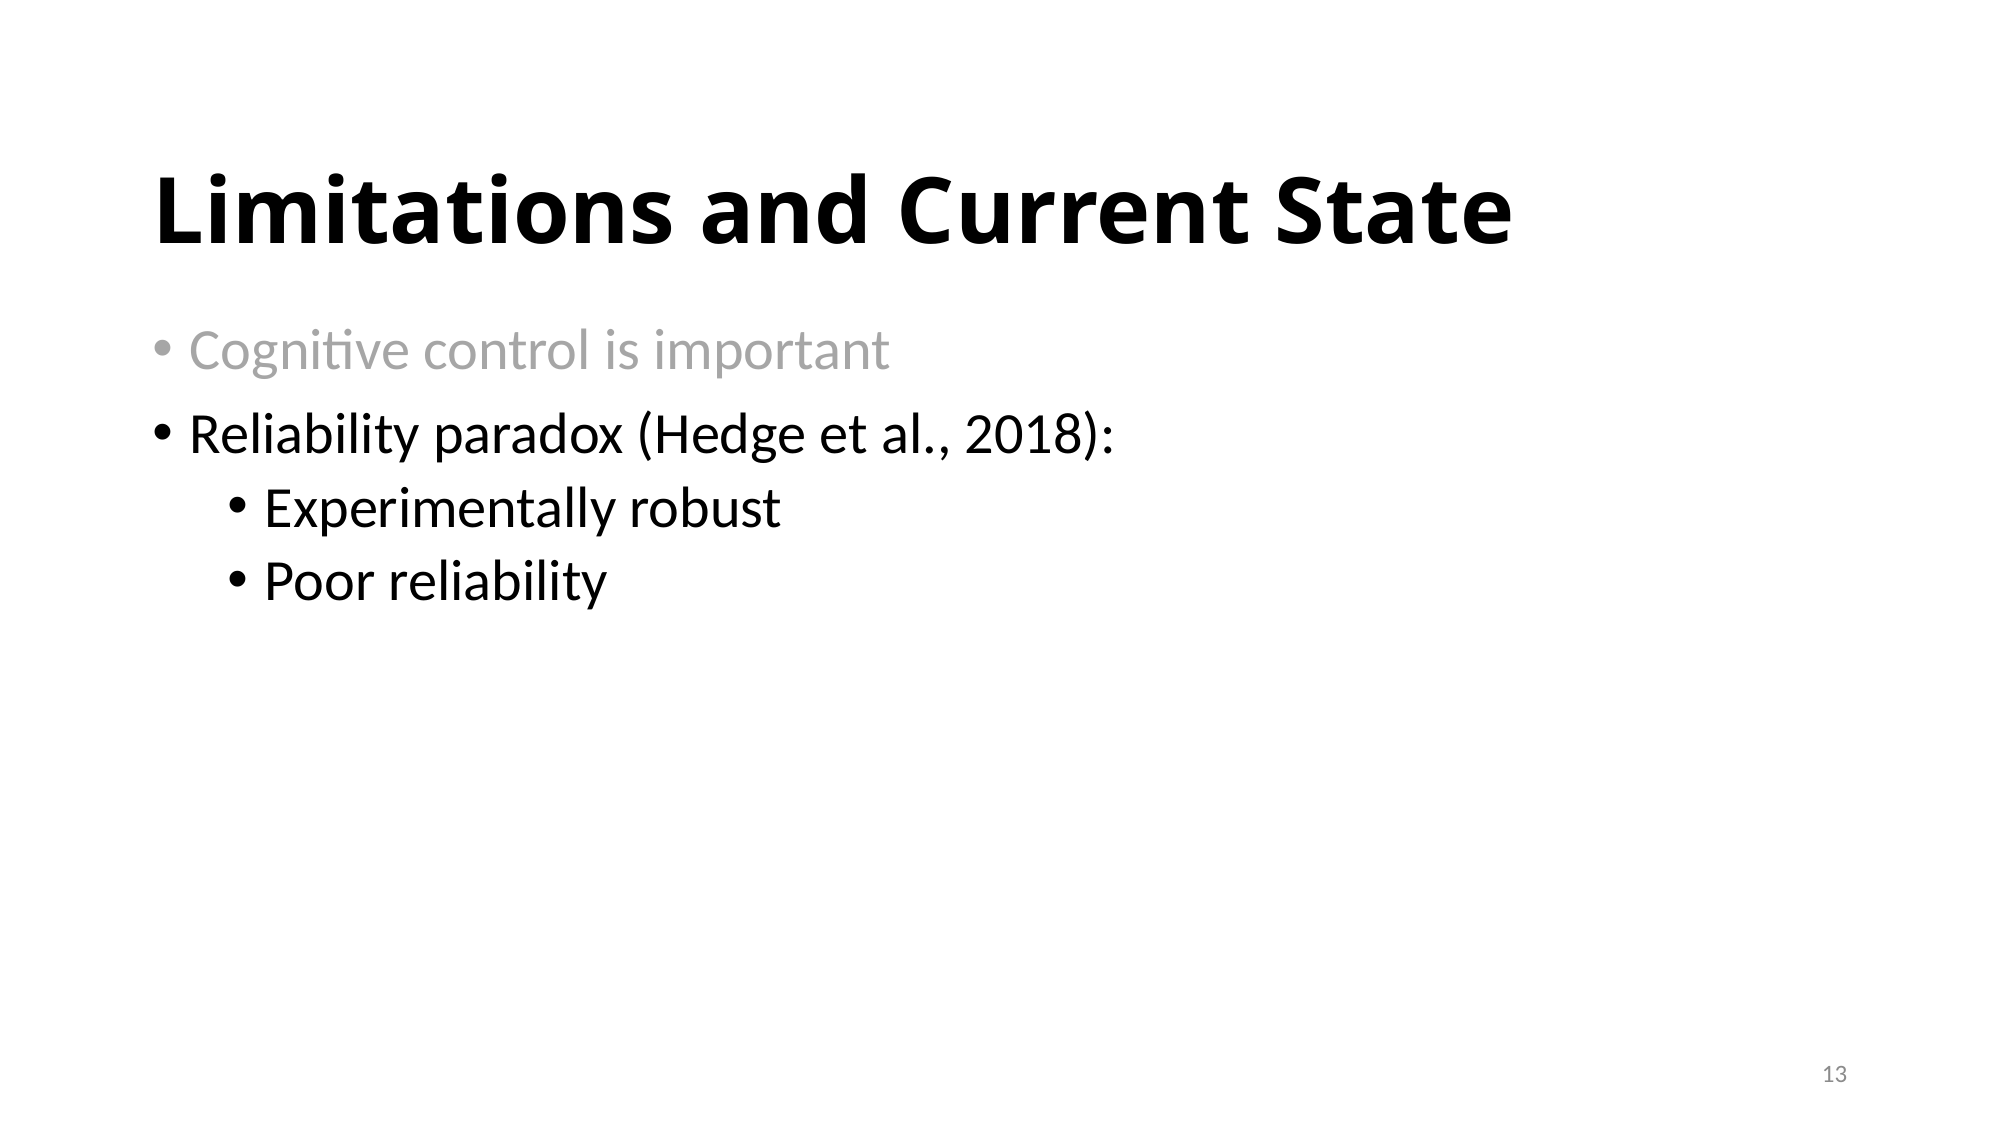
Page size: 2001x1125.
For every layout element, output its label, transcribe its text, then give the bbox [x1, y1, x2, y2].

list Limitations and Current State [137, 157, 1788, 311]
list Cognitive control is important Reliability paradox (Hedge et al., 2018): Experimentally robust Poor reliability [137, 312, 1690, 969]
slide_number 13 [1412, 1042, 1863, 1103]
